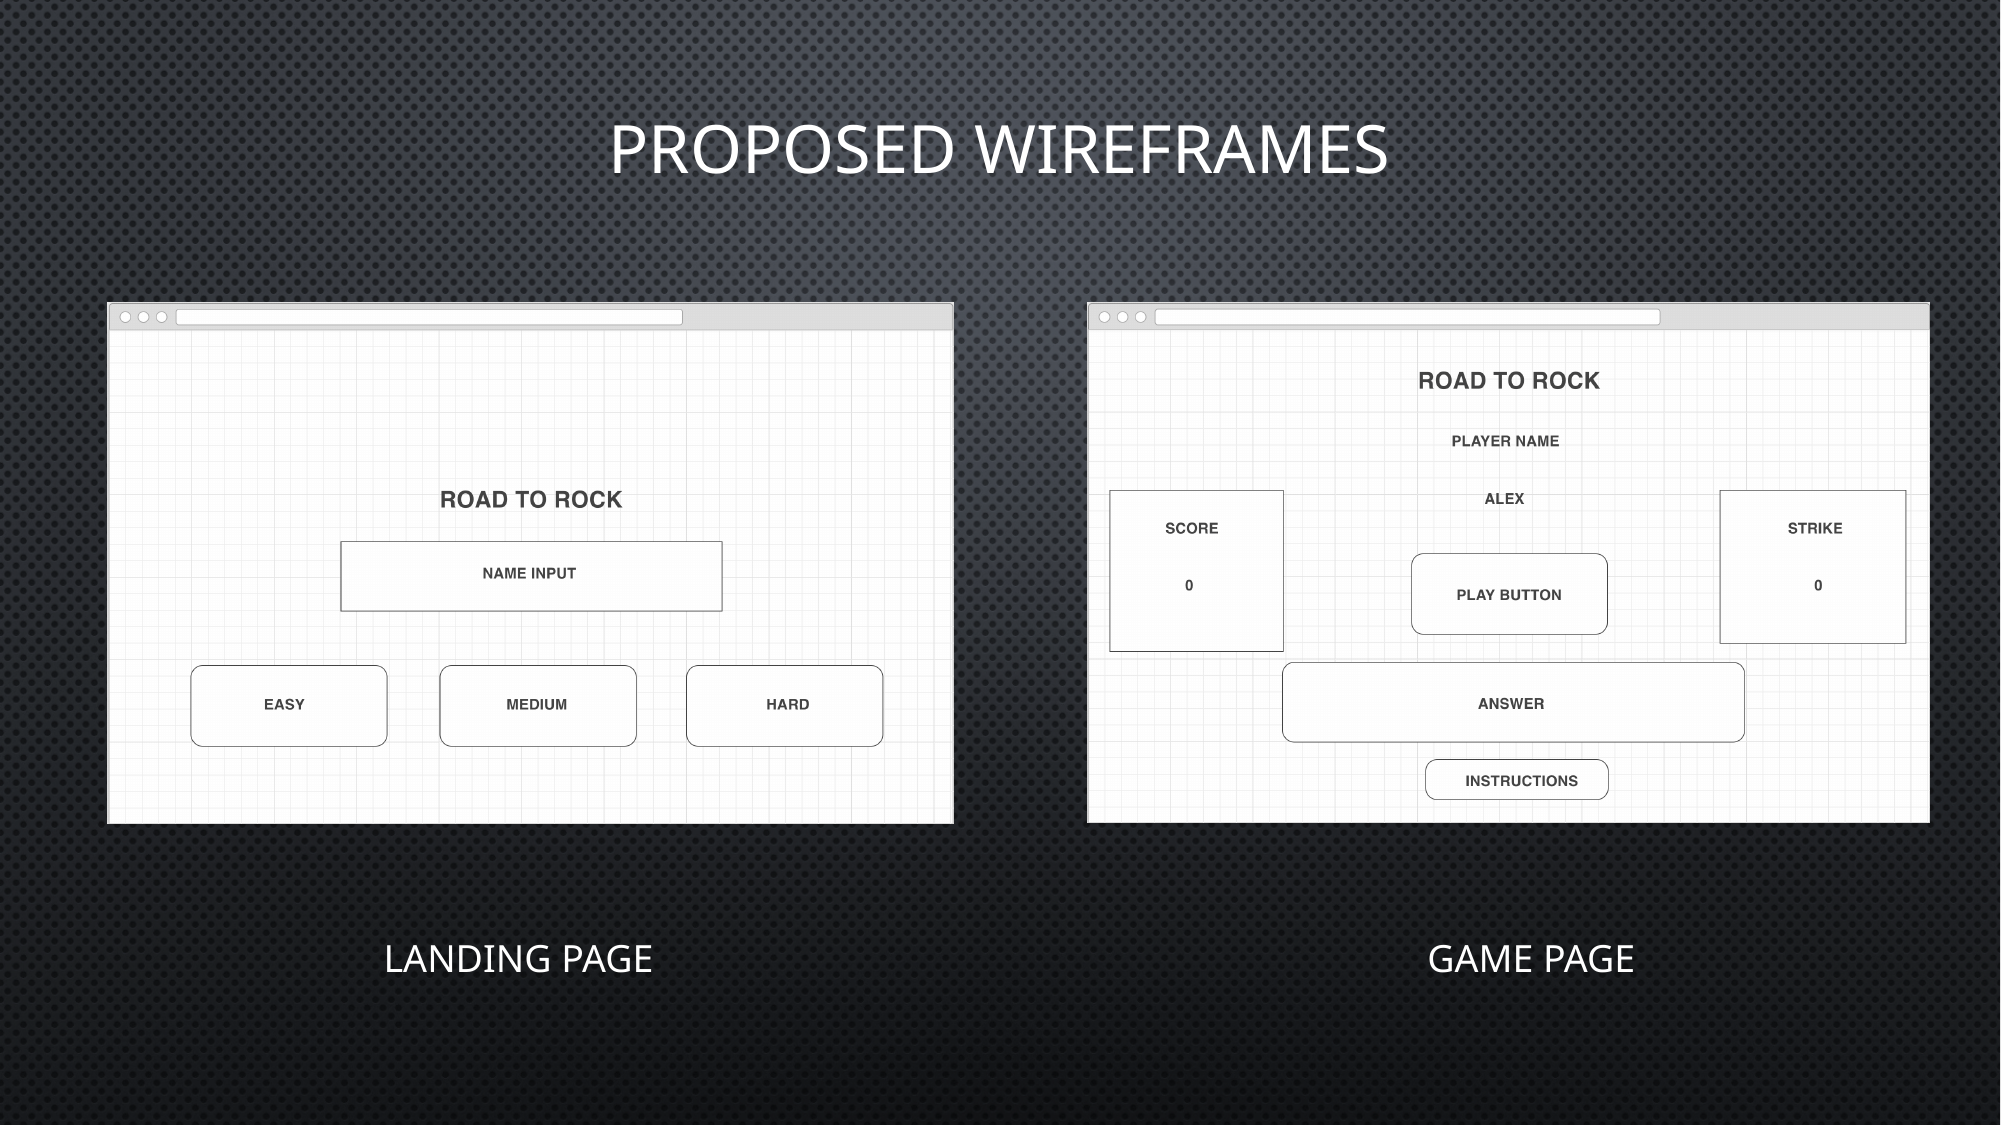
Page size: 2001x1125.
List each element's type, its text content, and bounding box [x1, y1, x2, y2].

text_box GAME PAGE [1412, 927, 1651, 988]
picture [107, 302, 954, 824]
picture [1087, 302, 1931, 824]
text_box LANDING PAGE [368, 927, 669, 988]
title PROPOSED WIREFRAMES [187, 0, 1813, 303]
